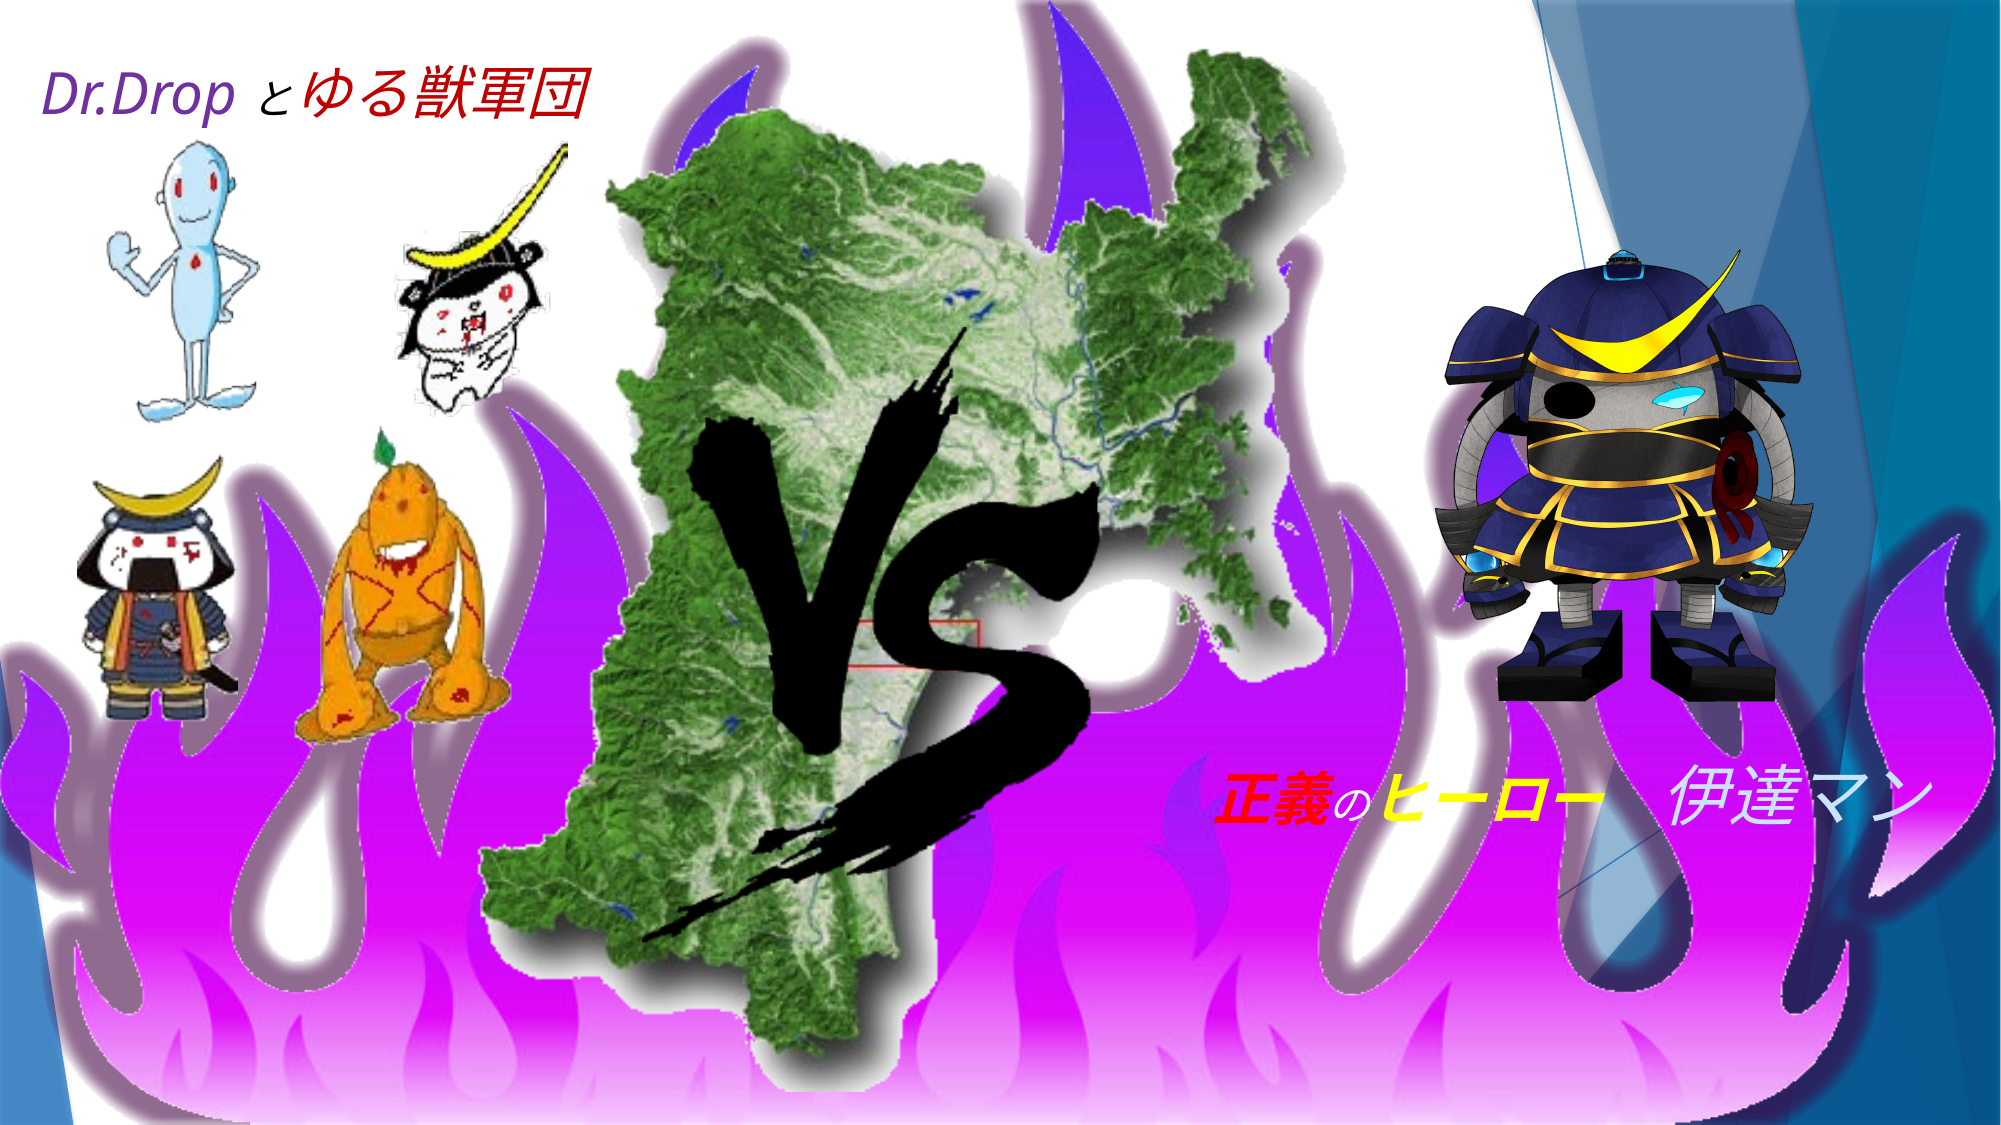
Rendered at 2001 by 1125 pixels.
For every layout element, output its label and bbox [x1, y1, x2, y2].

picture [0, 0, 2000, 1125]
list [453, 32, 1360, 1093]
